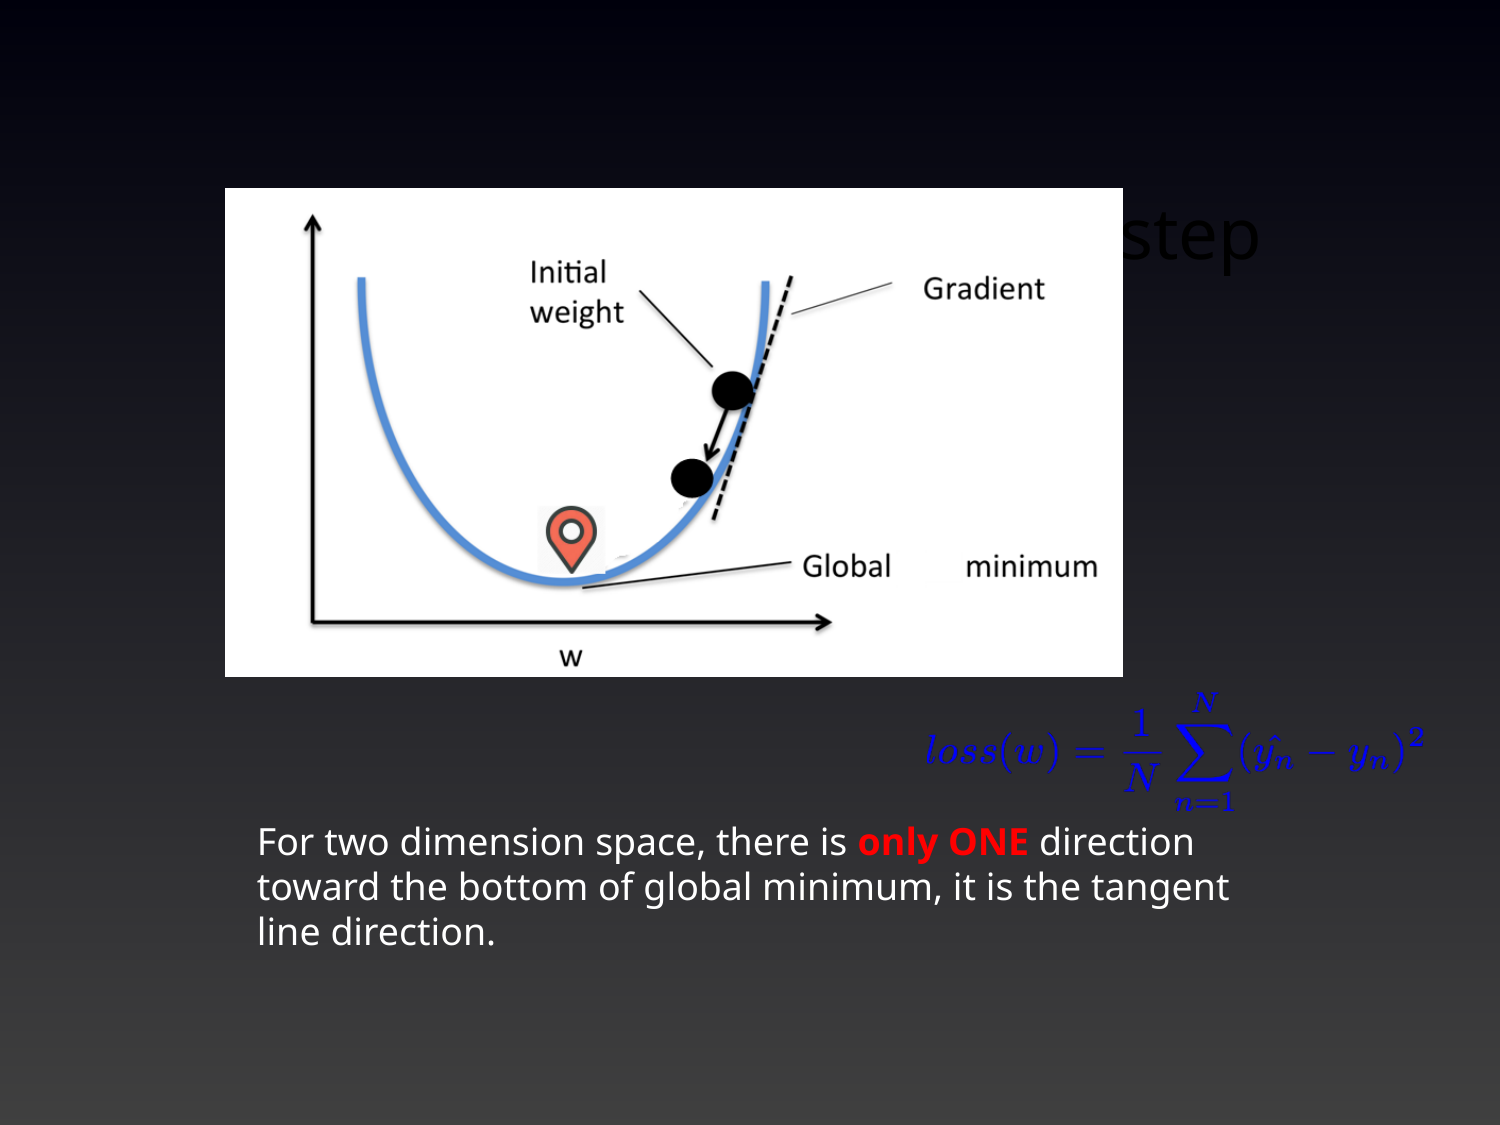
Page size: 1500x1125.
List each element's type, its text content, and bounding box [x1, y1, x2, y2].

picture [224, 187, 1123, 678]
title Move down a little step by step [70, 152, 1430, 311]
picture [926, 692, 1424, 811]
text_box For two dimension space, there is only ONE direction toward the bottom of global minimum, it is the tangent line direction. [242, 810, 1258, 961]
